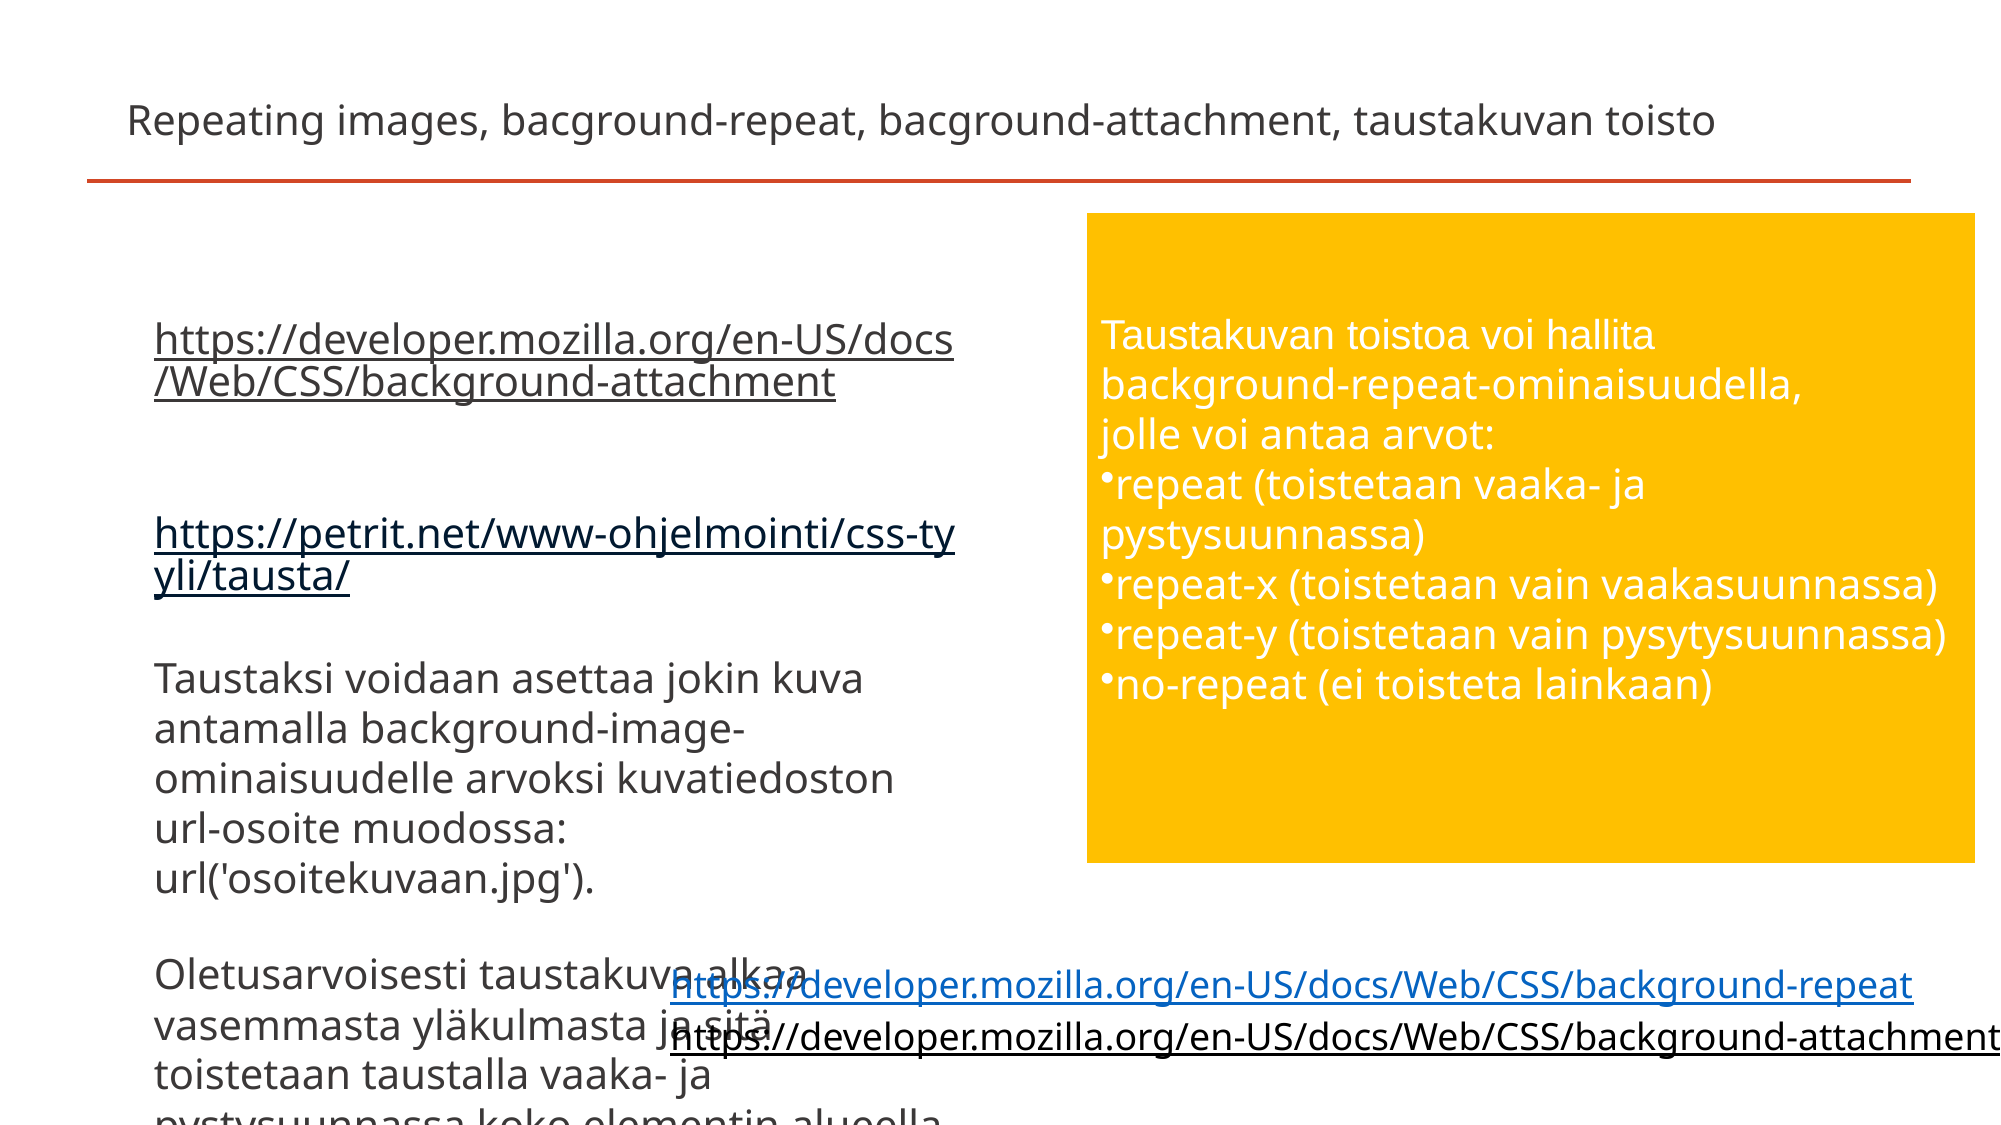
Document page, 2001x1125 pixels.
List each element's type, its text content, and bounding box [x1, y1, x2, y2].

title Repeating images, bacground-repeat, bacground-attachment, taustakuvan toisto [111, 85, 1853, 208]
list Taustakuvan toistoa voi hallita background-repeat-ominaisuudella, jolle voi antaa arvot: repeat (toistetaan vaaka- ja pystysuunnassa) repeat-x (toistetaan vain vaakasuunnassa) repeat-y (toistetaan vain pysytysuunnassa) no-repeat (ei toisteta lainkaan) [1084, 210, 1979, 866]
text_box https://developer.mozilla.org/en-US/docs/Web/CSS/background-repeat https://developer.mozilla.org/en-US/docs/Web/CSS/background-attachment [655, 954, 2000, 1125]
list https://developer.mozilla.org/en-US/docs/Web/CSS/background-attachment https://petrit.net/www-ohjelmointi/css-tyyli/tausta/ Taustaksi voidaan asettaa jokin kuva antamalla background-image-ominaisuudelle arvoksi kuvatiedoston url-osoite muodossa: url('osoitekuvaan.jpg'). Oletusarvoisesti taustakuva alkaa vasemmasta yläkulmasta ja sitä toistetaan taustalla vaaka- ja pystysuunnassa koko elementin alueella. [138, 305, 982, 1076]
